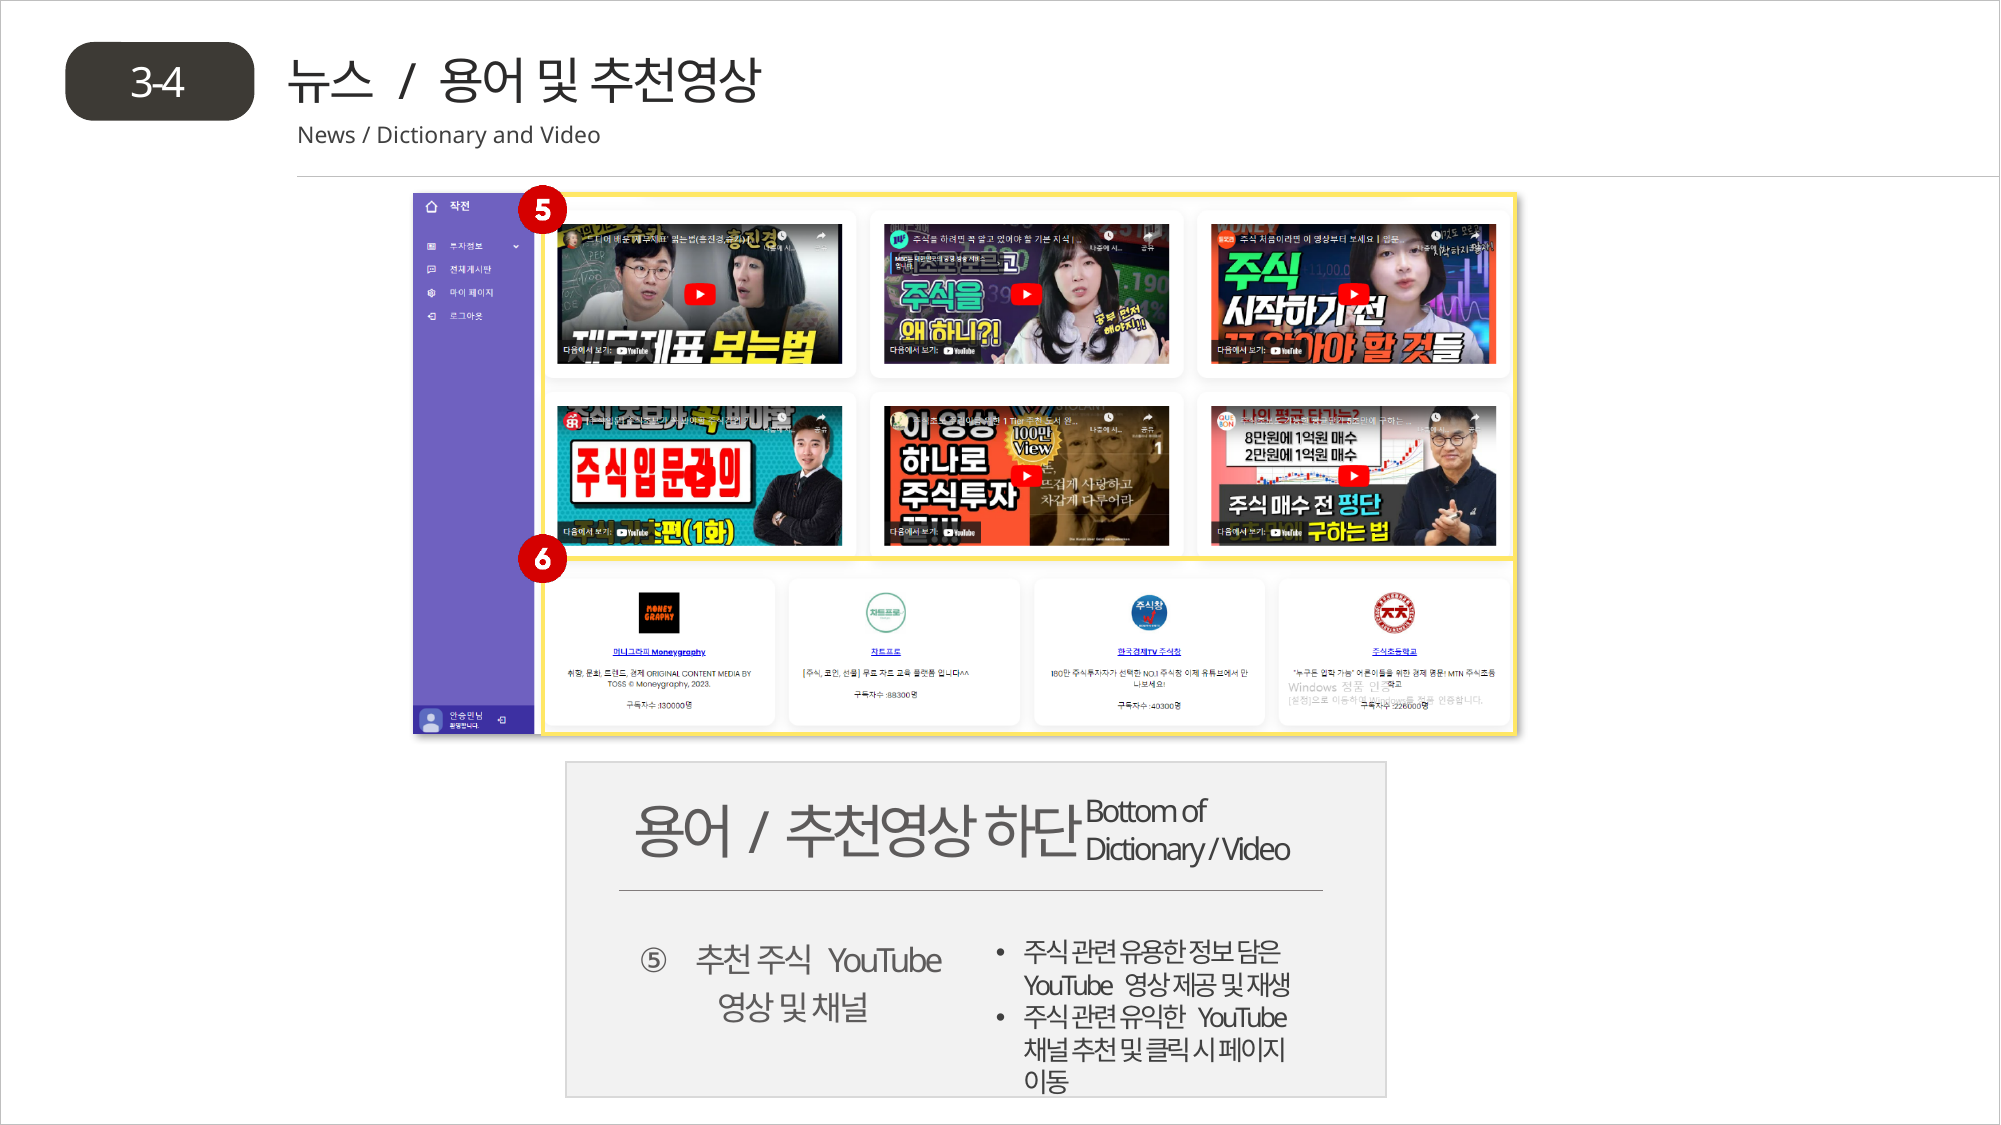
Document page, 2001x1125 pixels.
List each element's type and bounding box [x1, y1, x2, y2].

text_box [0, 0, 2000, 1125]
picture [412, 185, 1516, 734]
